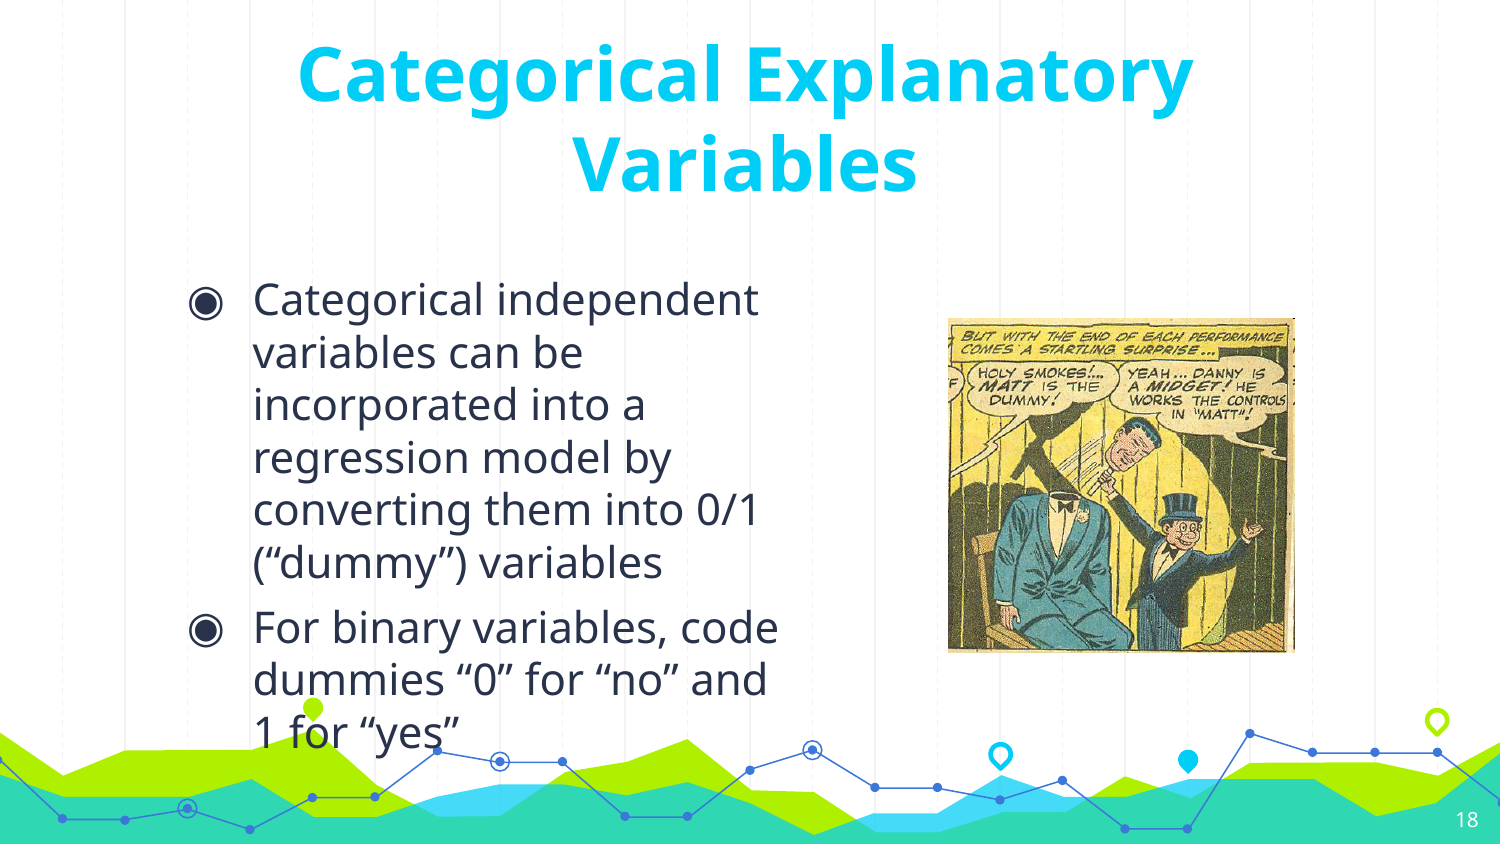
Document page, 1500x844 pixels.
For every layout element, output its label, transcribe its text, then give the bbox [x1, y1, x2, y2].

list Categorical independent variables can be incorporated into a regression model by converting them into 0/1 (“dummy”) variables For binary variables, code dummies “0” for “no” and 1 for “yes” [171, 257, 803, 792]
slide_number 18 [1403, 791, 1494, 844]
picture [948, 318, 1295, 653]
title Categorical Explanatory Variables [171, 103, 1320, 222]
